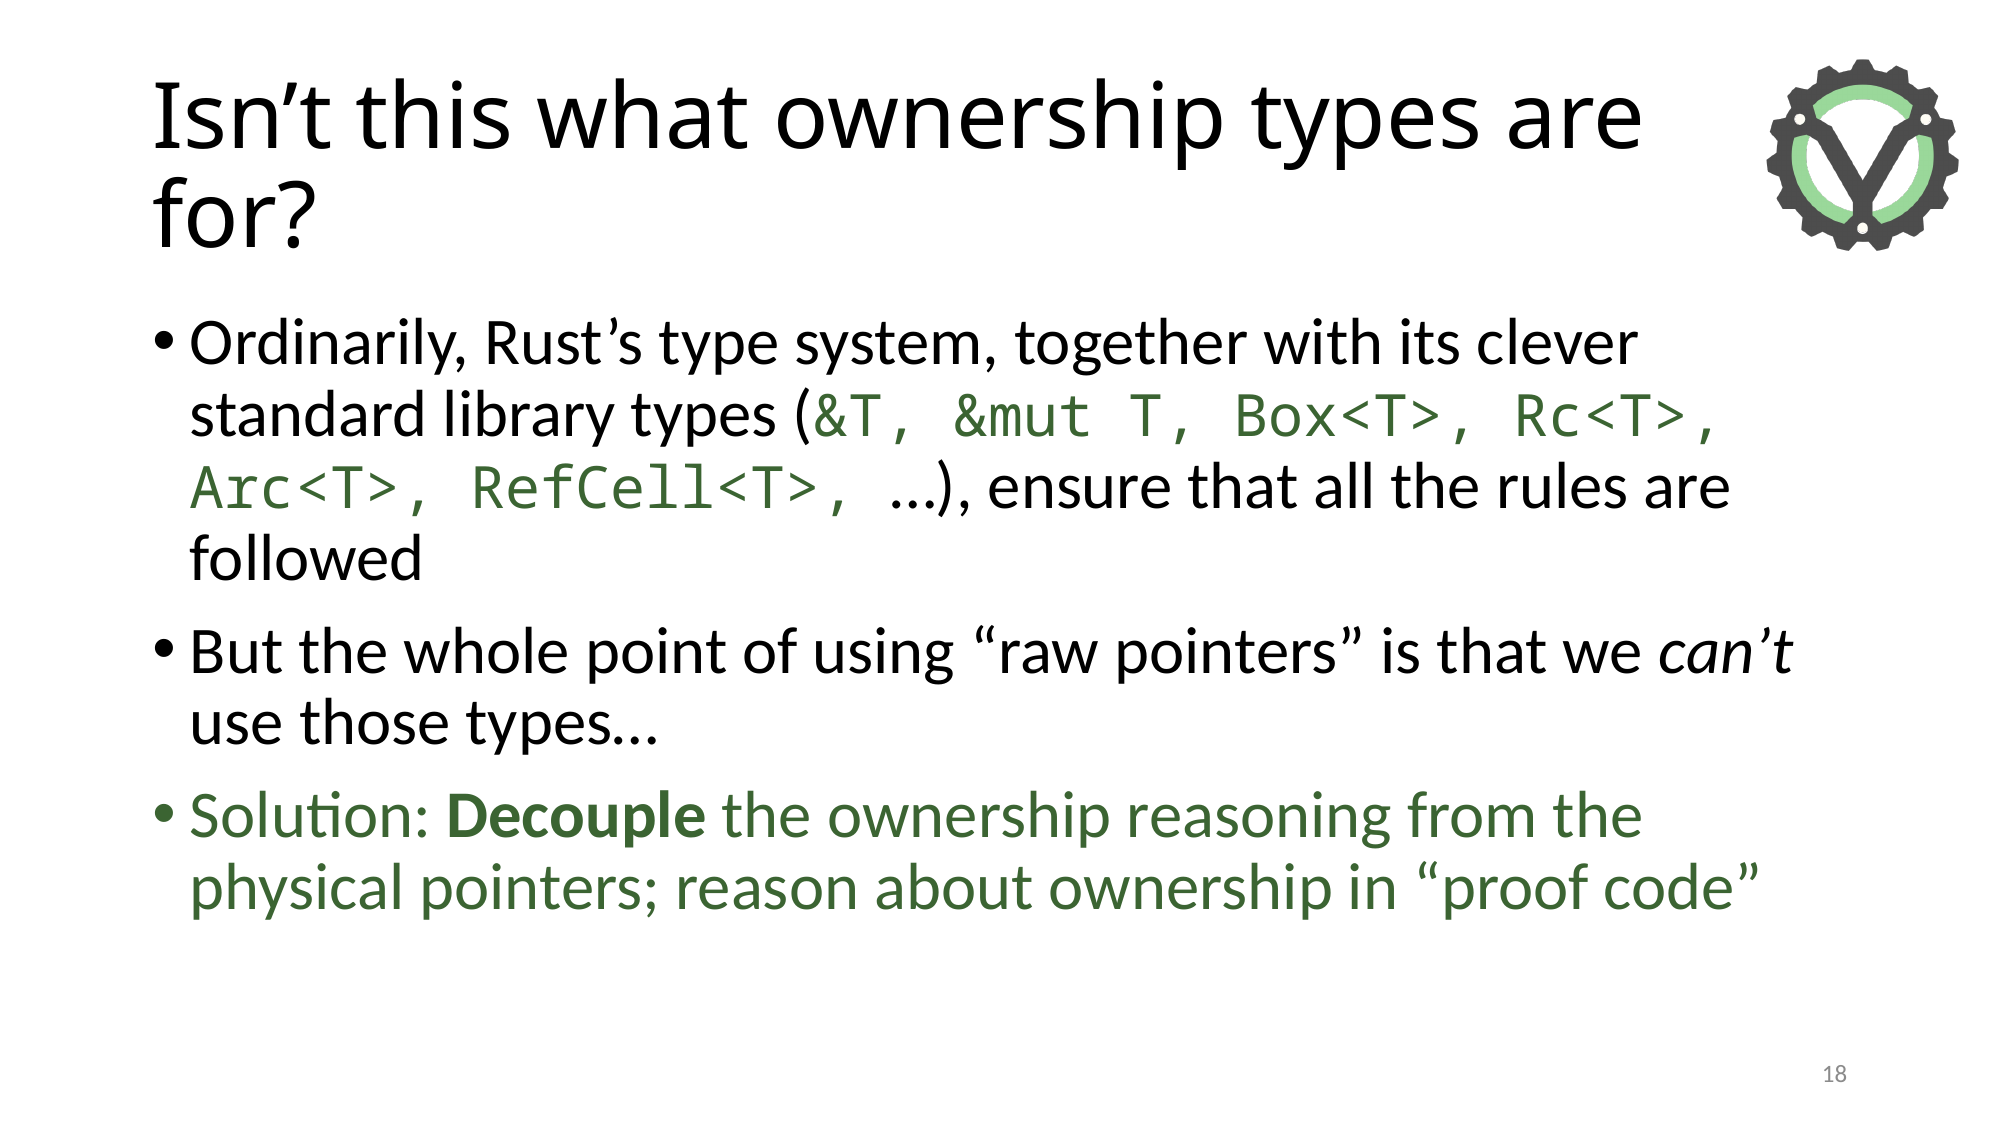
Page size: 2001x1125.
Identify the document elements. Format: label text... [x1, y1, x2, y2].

slide_number 18 [1412, 1042, 1863, 1103]
title Isn’t this what ownership types are for? [137, 59, 1751, 278]
picture [1766, 59, 1959, 252]
list Ordinarily, Rust’s type system, together with its clever standard library types (&T, &mut T, Box<T>, Rc<T>, Arc<T>, RefCell<T>, …), ensure that all the rules are followed But the whole point of using “raw pointers” is that we can’t use those types… Solution: Decouple the ownership reasoning from the physical pointers; reason about ownership in “proof code” [137, 299, 1863, 1014]
